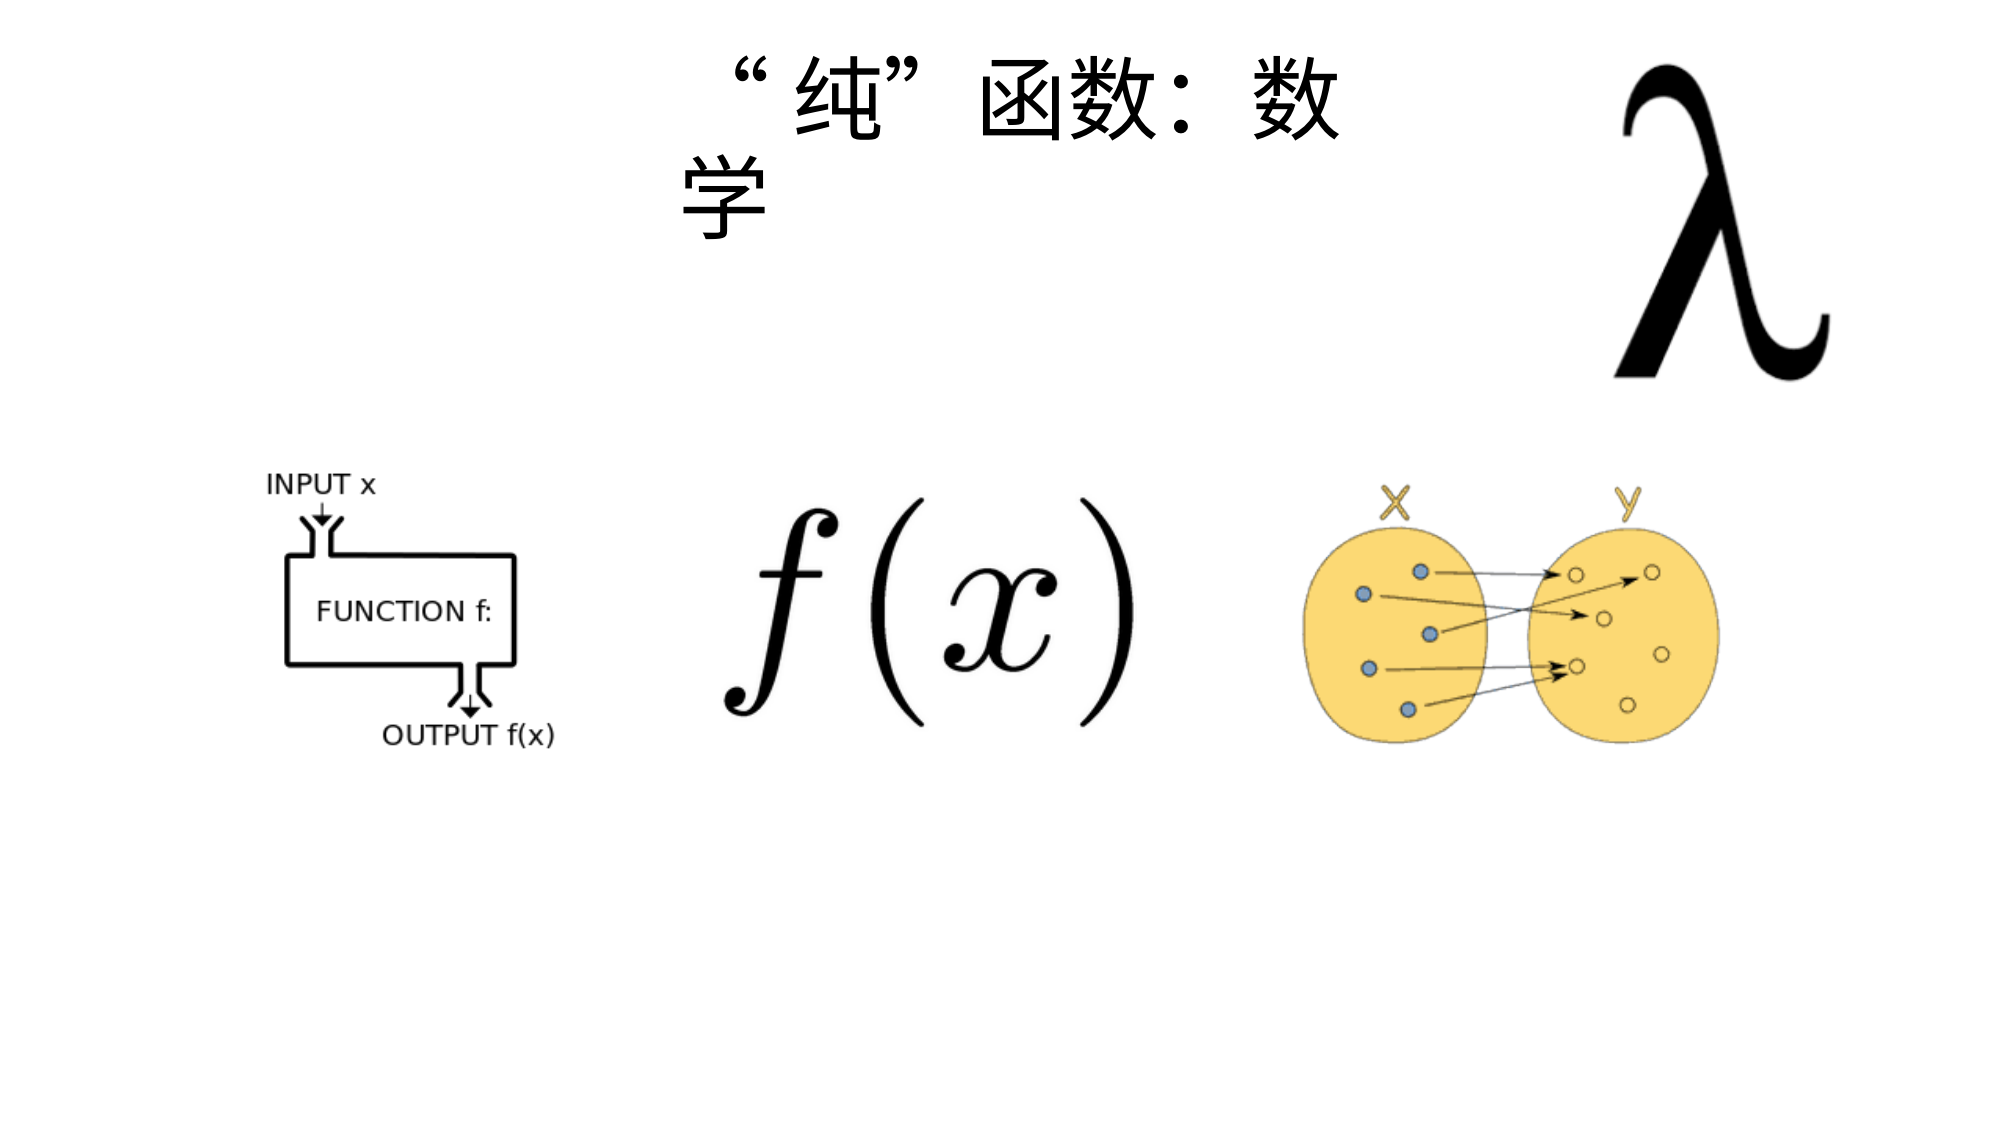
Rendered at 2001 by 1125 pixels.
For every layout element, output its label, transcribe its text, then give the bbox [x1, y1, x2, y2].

picture [1284, 460, 1741, 762]
picture [236, 441, 581, 783]
title “纯”函数：数学 [663, 45, 1373, 263]
picture [716, 490, 1137, 732]
picture [1593, 58, 1838, 383]
